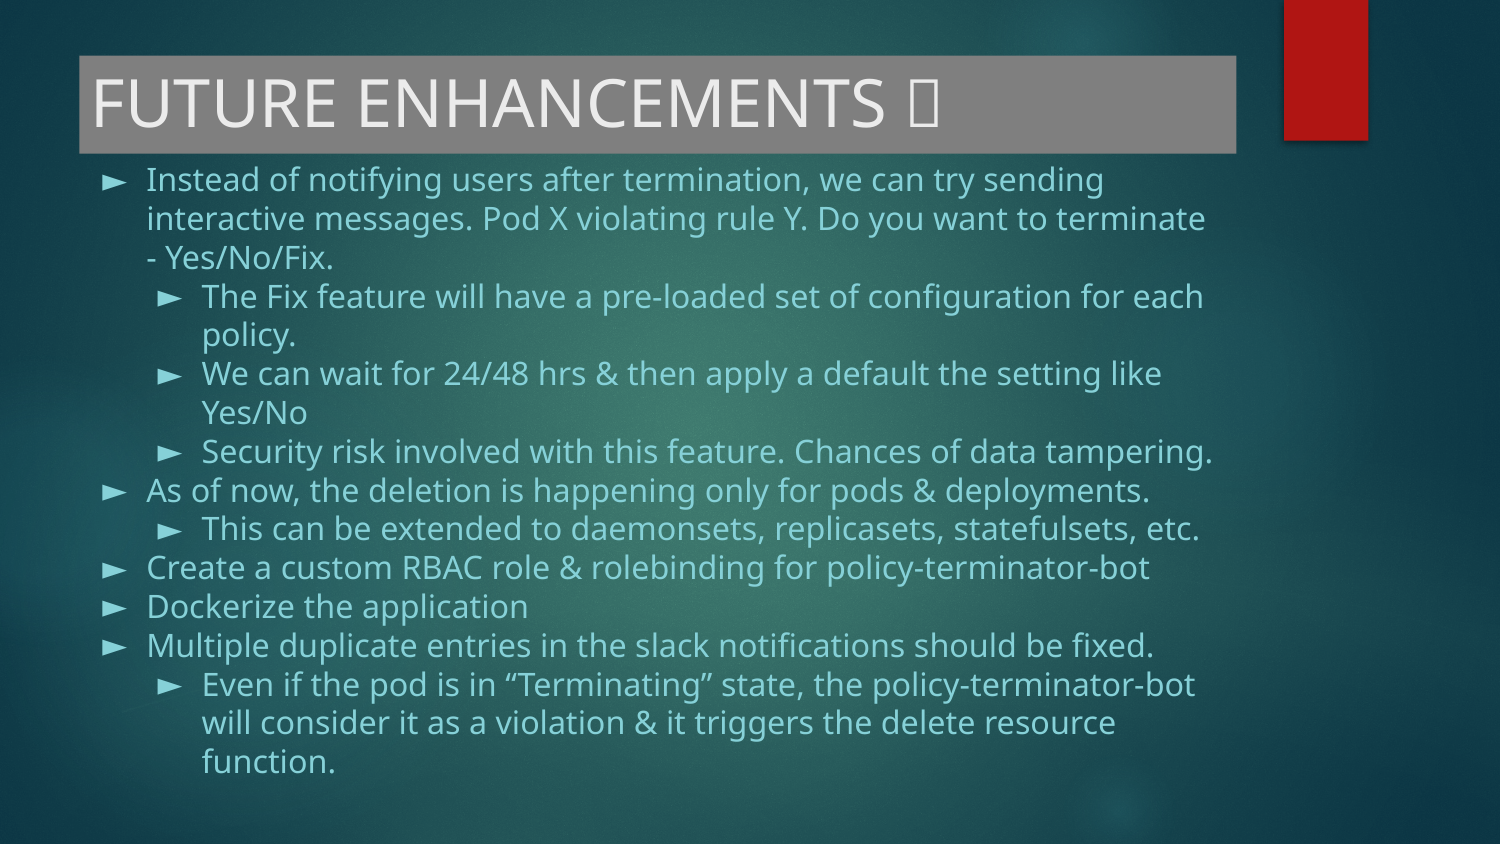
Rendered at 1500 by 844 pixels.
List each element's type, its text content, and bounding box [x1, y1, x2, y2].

title FUTURE ENHANCEMENTS 🧠 [79, 55, 1237, 154]
list Instead of notifying users after termination, we can try sending interactive messages. Pod X violating rule Y. Do you want to terminate - Yes/No/Fix. The Fix feature will have a pre-loaded set of configuration for each policy. We can wait for 24/48 hrs & then apply a default the setting like Yes/No Security risk involved with this feature. Chances of data tampering. As of now, the deletion is happening only for pods & deployments. This can be extended to daemonsets, replicasets, statefulsets, etc. Create a custom RBAC role & rolebinding for policy-terminator-bot Dockerize the application Multiple duplicate entries in the slack notifications should be fixed. Even if the pod is in “Terminating” state, the policy-terminator-bot will consider it as a violation & it triggers the delete resource function. [79, 154, 1237, 801]
picture [0, 0, 1500, 844]
